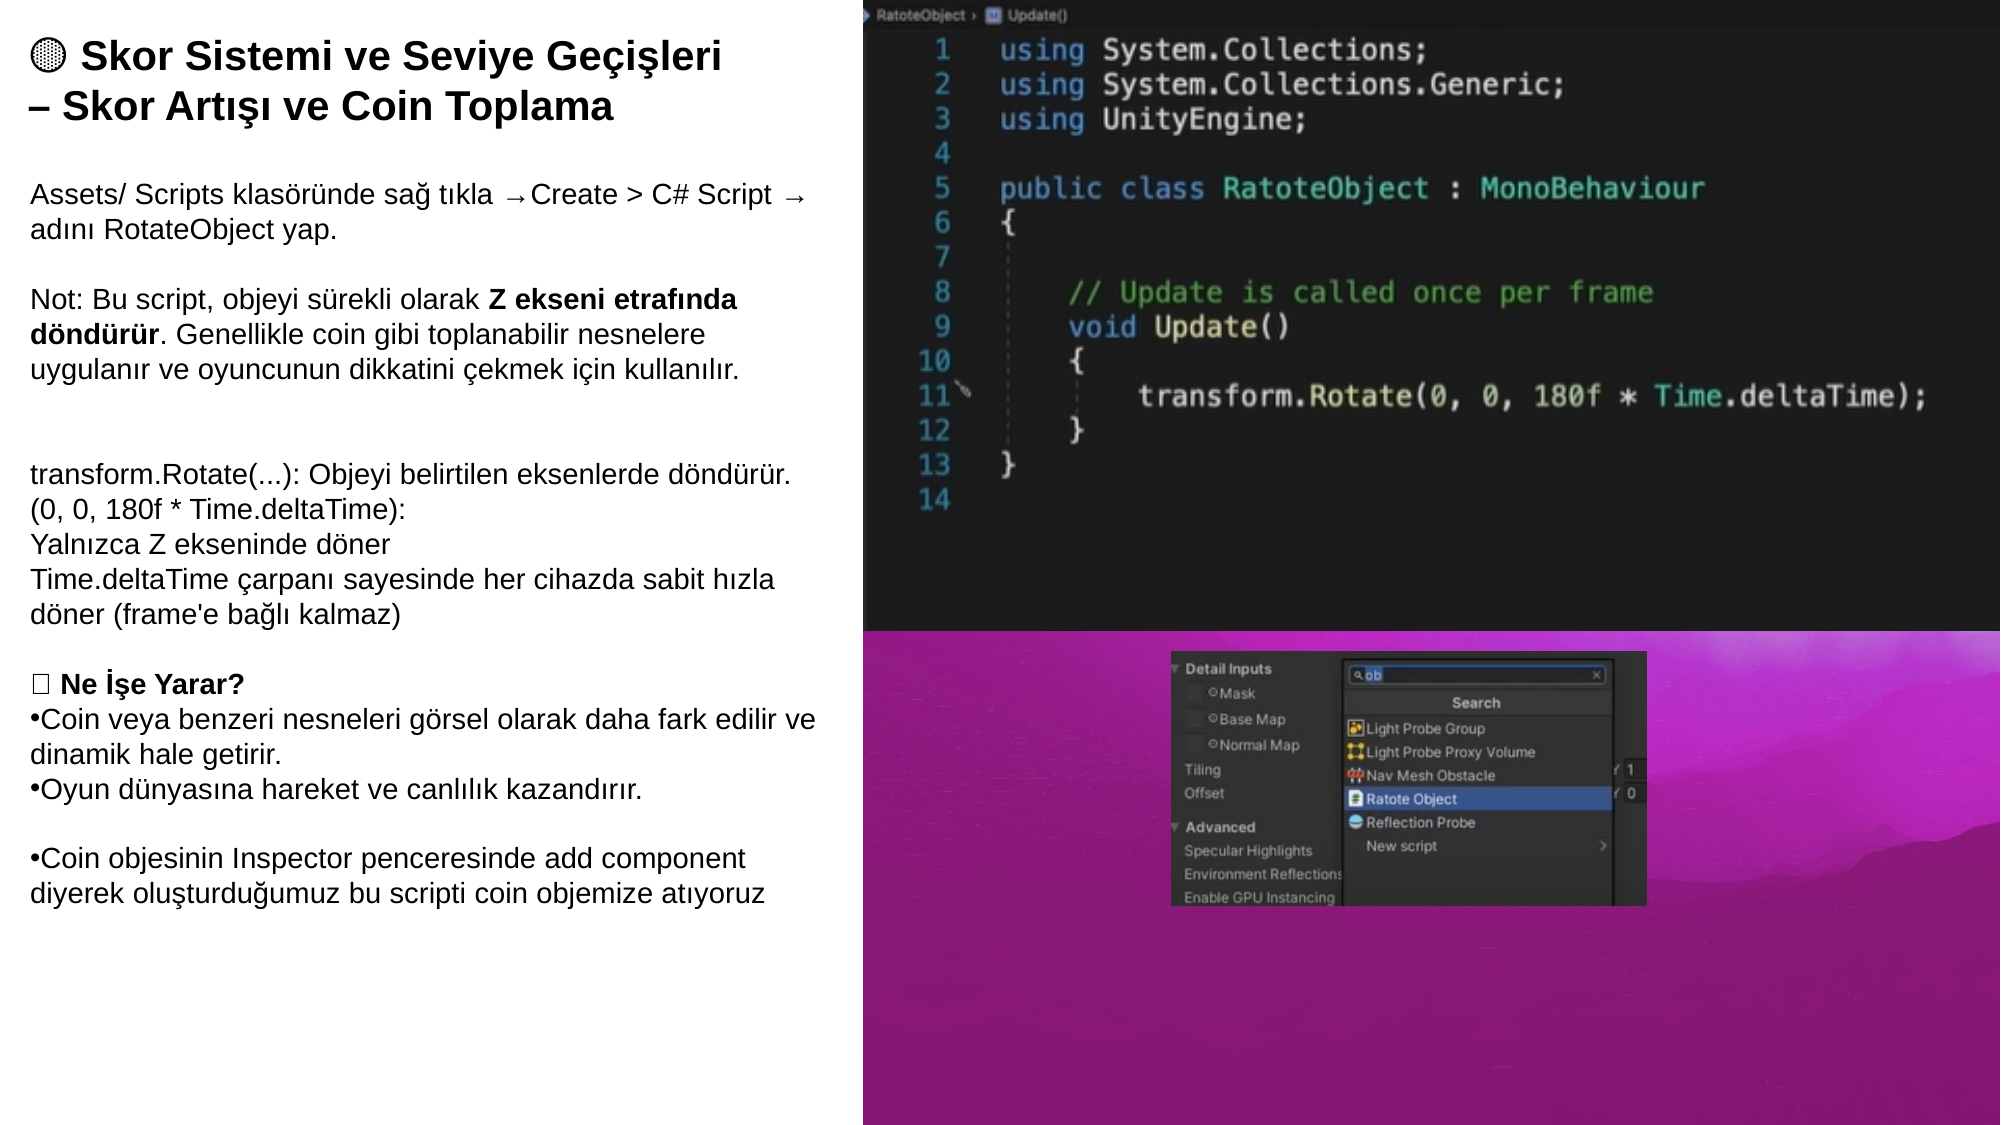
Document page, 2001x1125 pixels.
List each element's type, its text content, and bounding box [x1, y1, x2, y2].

picture [46, 759, 383, 918]
text_box [0, 0, 862, 1125]
title 🟡 Skor Sistemi ve Seviye Geçişleri – Skor Artışı ve Coin Toplama [19, 20, 746, 169]
picture [862, 0, 2000, 1125]
text_box Assets/ Scripts klasöründe sağ tıkla →Create > C# Script → adını RotateObject yap. Not: Bu script, objeyi sürekli olarak Z ekseni etrafında döndürür. Genellikle coin gibi toplanabilir nesnelere uygulanır ve oyuncunun dikkatini çekmek için kullanılır. transform.Rotate(...): Objeyi belirtilen eksenlerde döndürür. (0, 0, 180f * Time.deltaTime): Yalnızca Z ekseninde döner Time.deltaTime çarpanı sayesinde her cihazda sabit hızla döner (frame'e bağlı kalmaz) ✅ Ne İşe Yarar? Coin veya benzeri nesneleri görsel olarak daha fark edilir ve dinamik hale getirir. Oyun dünyasına hareket ve canlılık kazandırır. Coin objesinin Inspector penceresinde add component diyerek oluşturduğumuz bu scripti coin objemize atıyoruz [22, 168, 841, 987]
